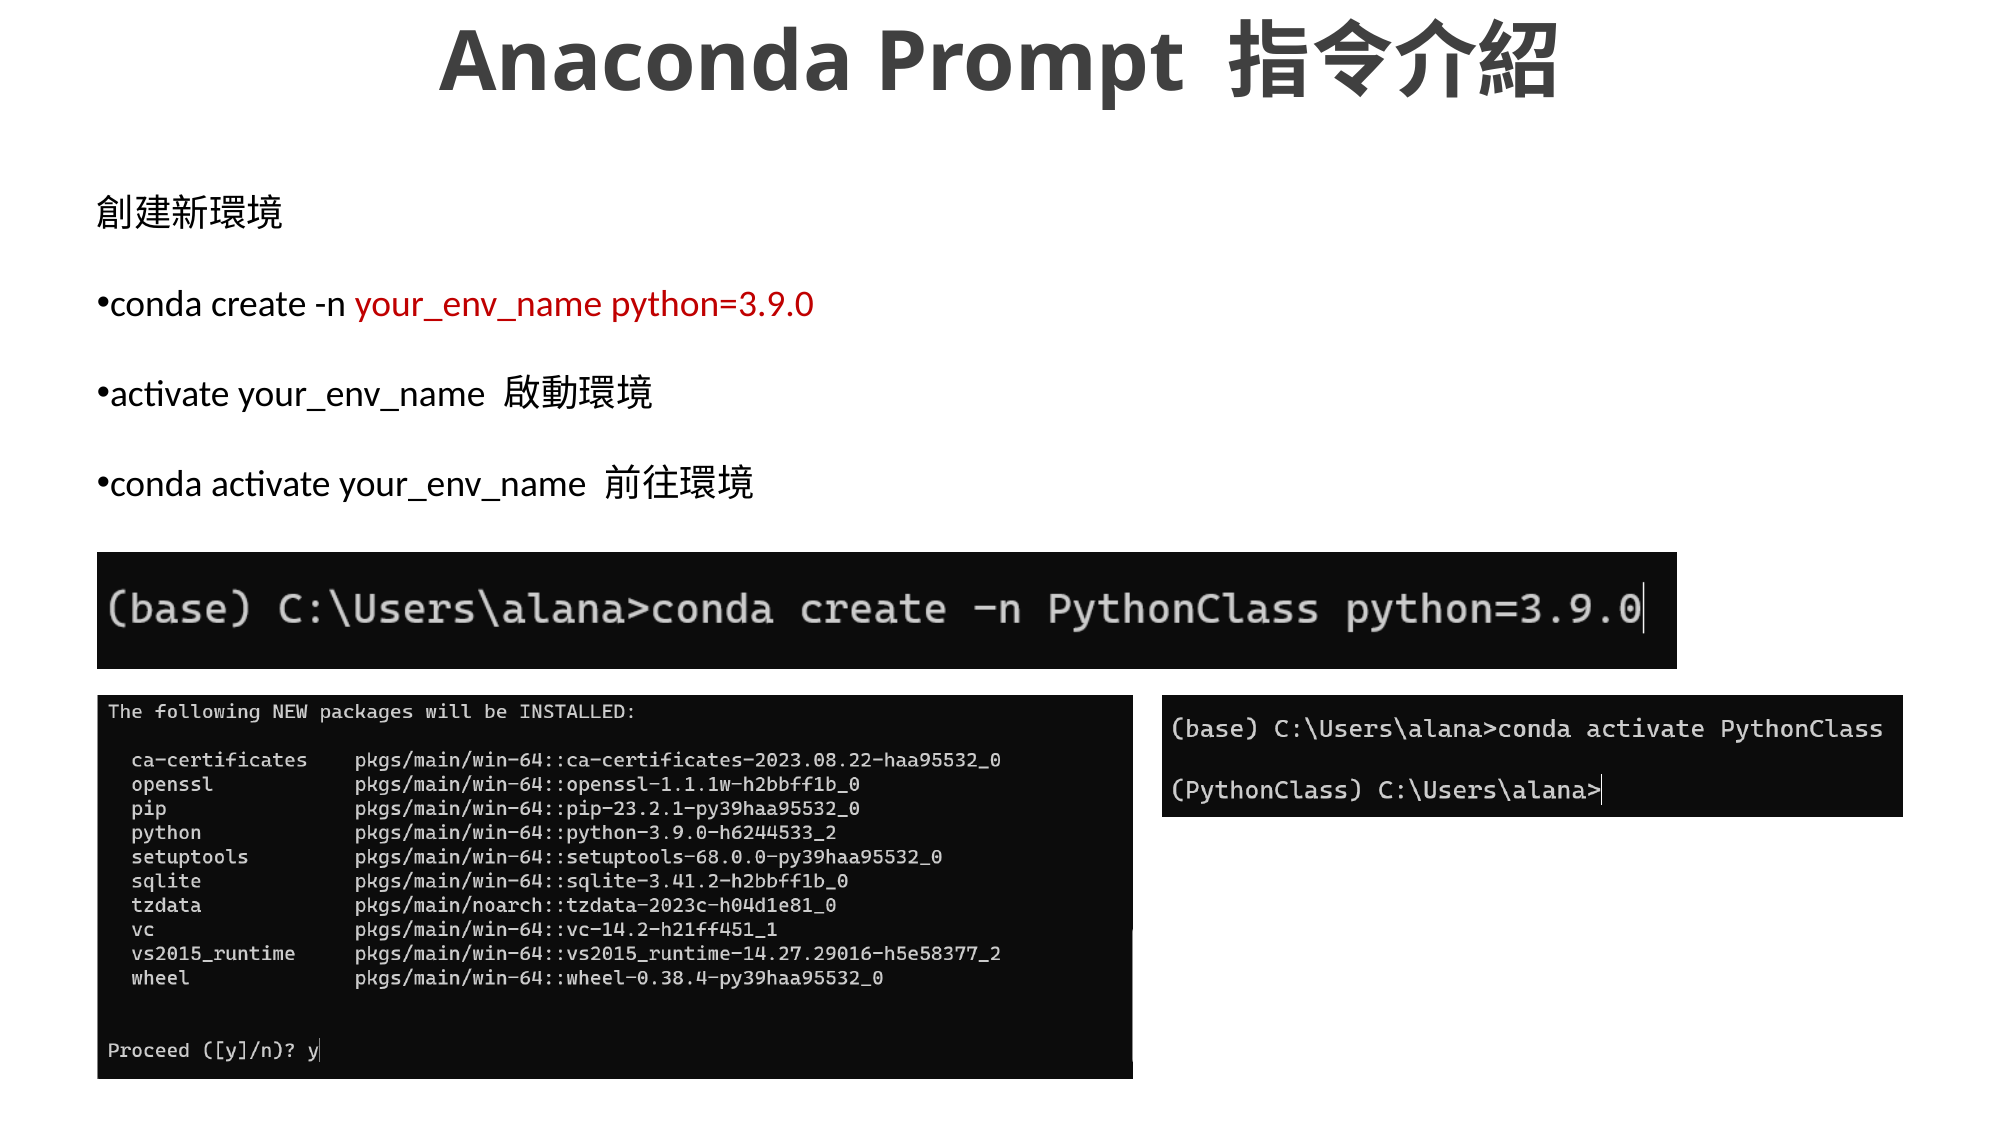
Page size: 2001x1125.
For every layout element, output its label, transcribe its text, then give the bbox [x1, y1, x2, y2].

picture [97, 552, 1677, 669]
text_box Anaconda Prompt 指令介紹 [0, 0, 2000, 115]
picture [1162, 695, 1903, 817]
text_box 創建新環境 conda create -n your_env_name python=3.9.0 activate your_env_name 啟動環境 conda activate your_env_name 前往環境 [82, 181, 1083, 511]
picture [97, 695, 1133, 1079]
